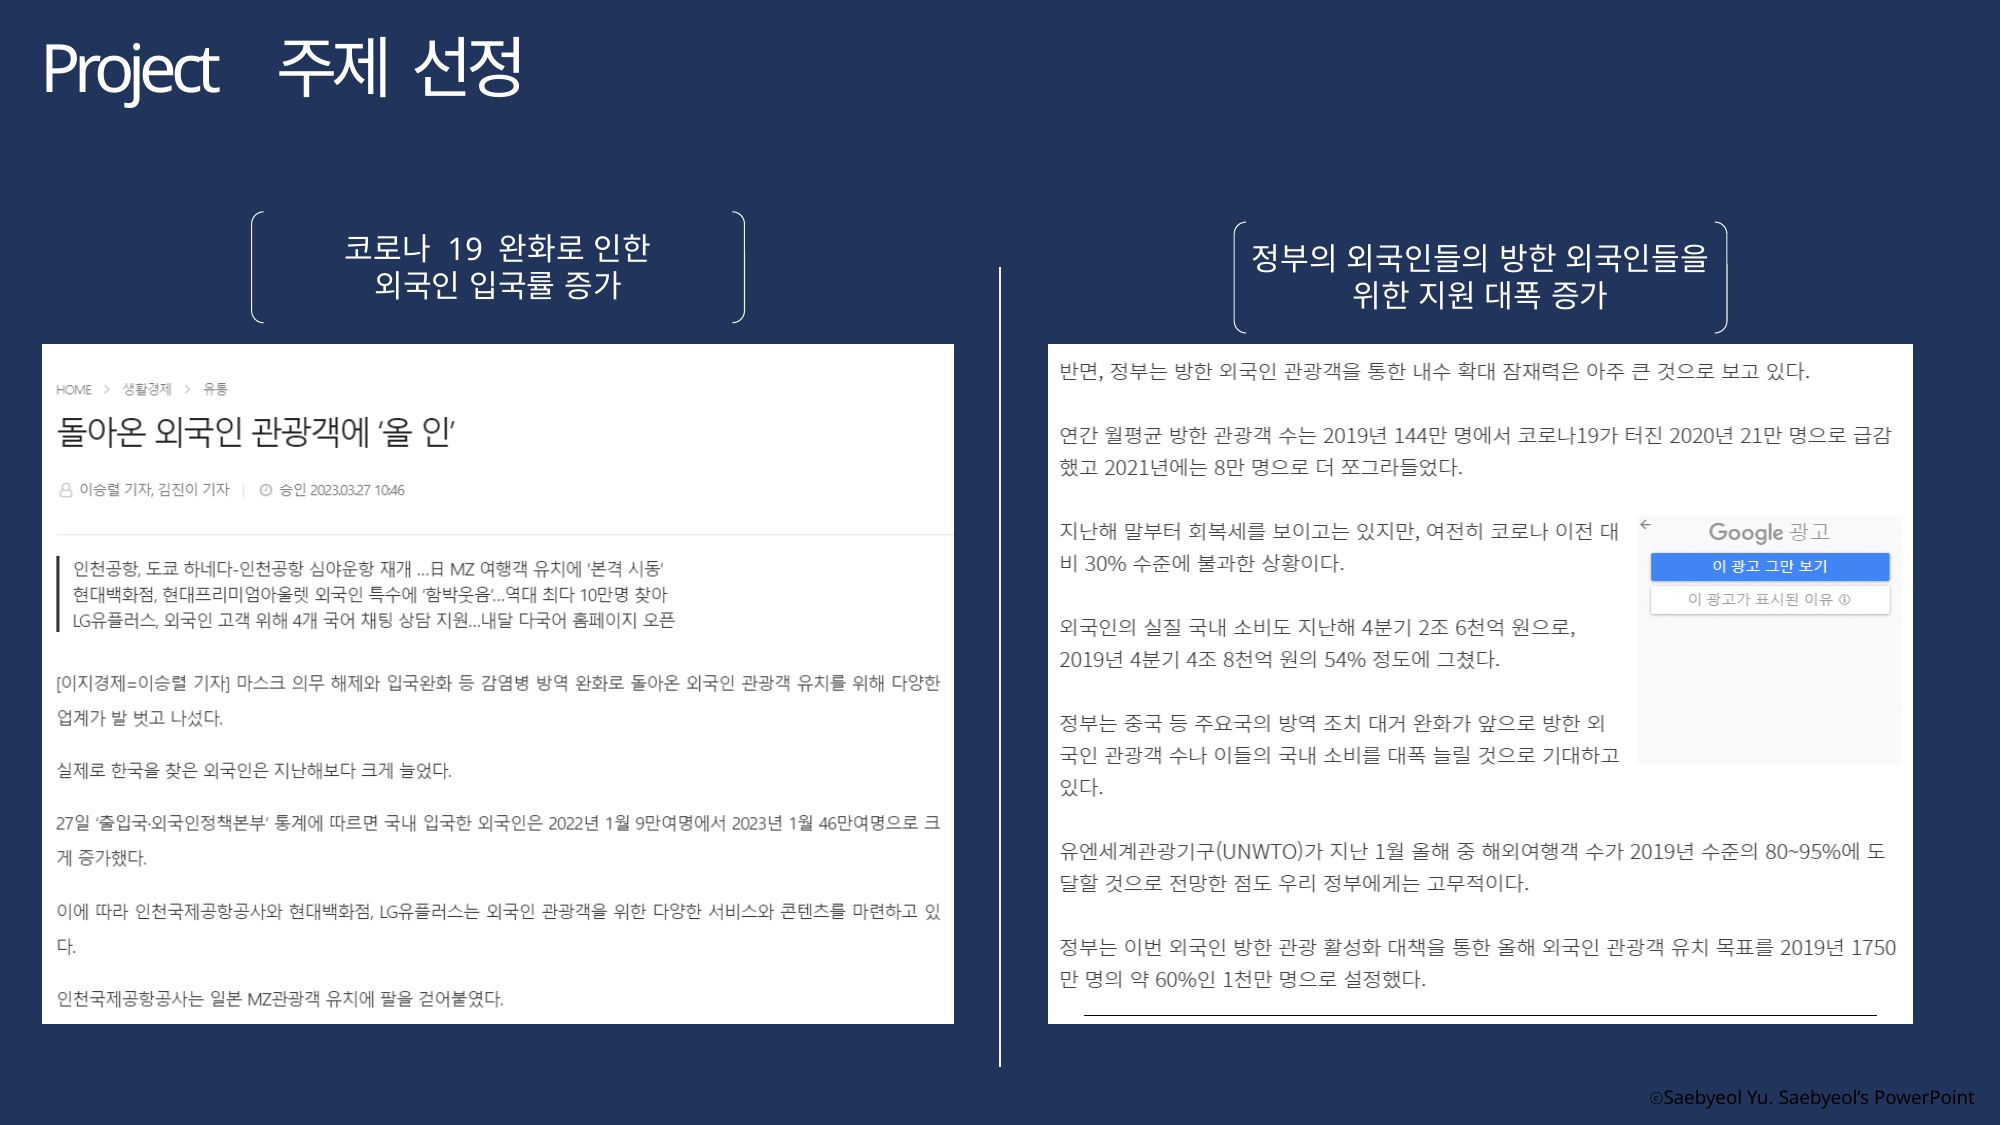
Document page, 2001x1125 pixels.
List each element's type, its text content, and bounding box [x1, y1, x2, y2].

picture [1048, 344, 1913, 1024]
text_box Project 주제 선정 [25, 18, 544, 113]
text_box 정부의 외국인들의 방한 외국인들을 위한 지원 대폭 증가 [1728, 231, 1738, 322]
text_box [1233, 221, 1728, 334]
text_box [251, 211, 746, 324]
text_box 코로나 19 완화로 인한 외국인 입국률 증가 [241, 221, 251, 312]
picture [42, 344, 954, 1024]
text_box 코로나 19 완화로 인한 외국인 입국률 증가 [745, 221, 755, 312]
text_box 정부의 외국인들의 방한 외국인들을 위한 지원 대폭 증가 [1224, 231, 1233, 322]
